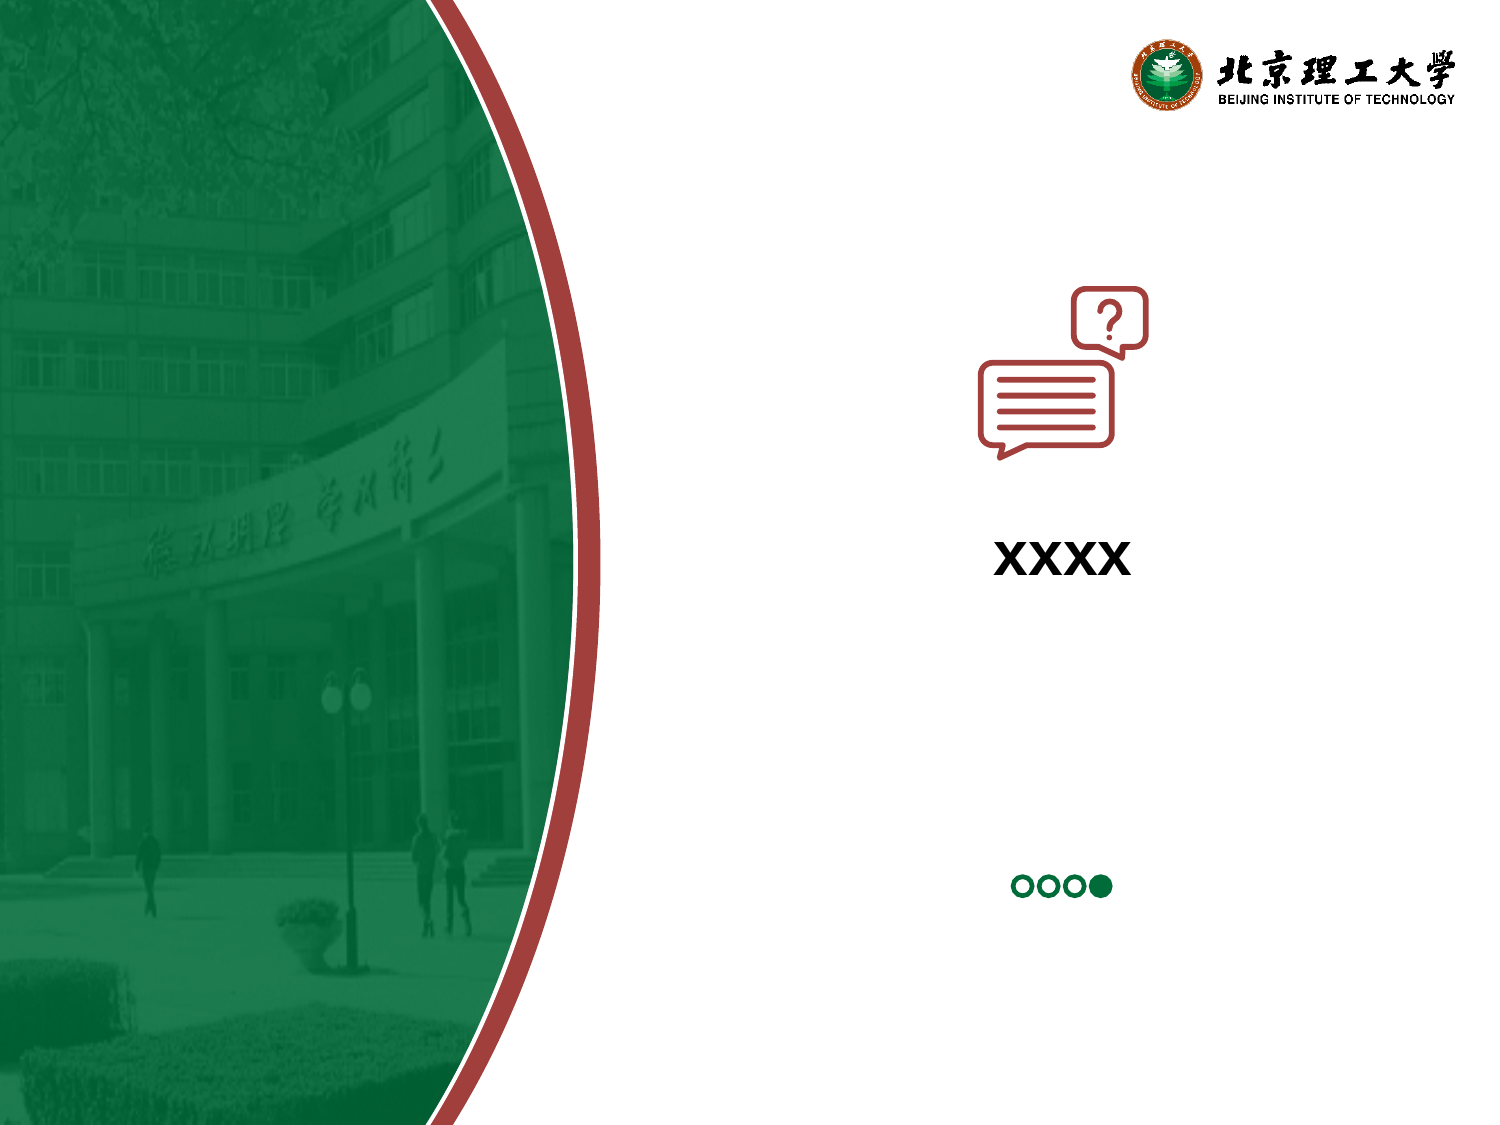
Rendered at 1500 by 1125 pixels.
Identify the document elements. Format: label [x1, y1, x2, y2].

text_box [805, 285, 1322, 896]
picture [1131, 39, 1455, 111]
